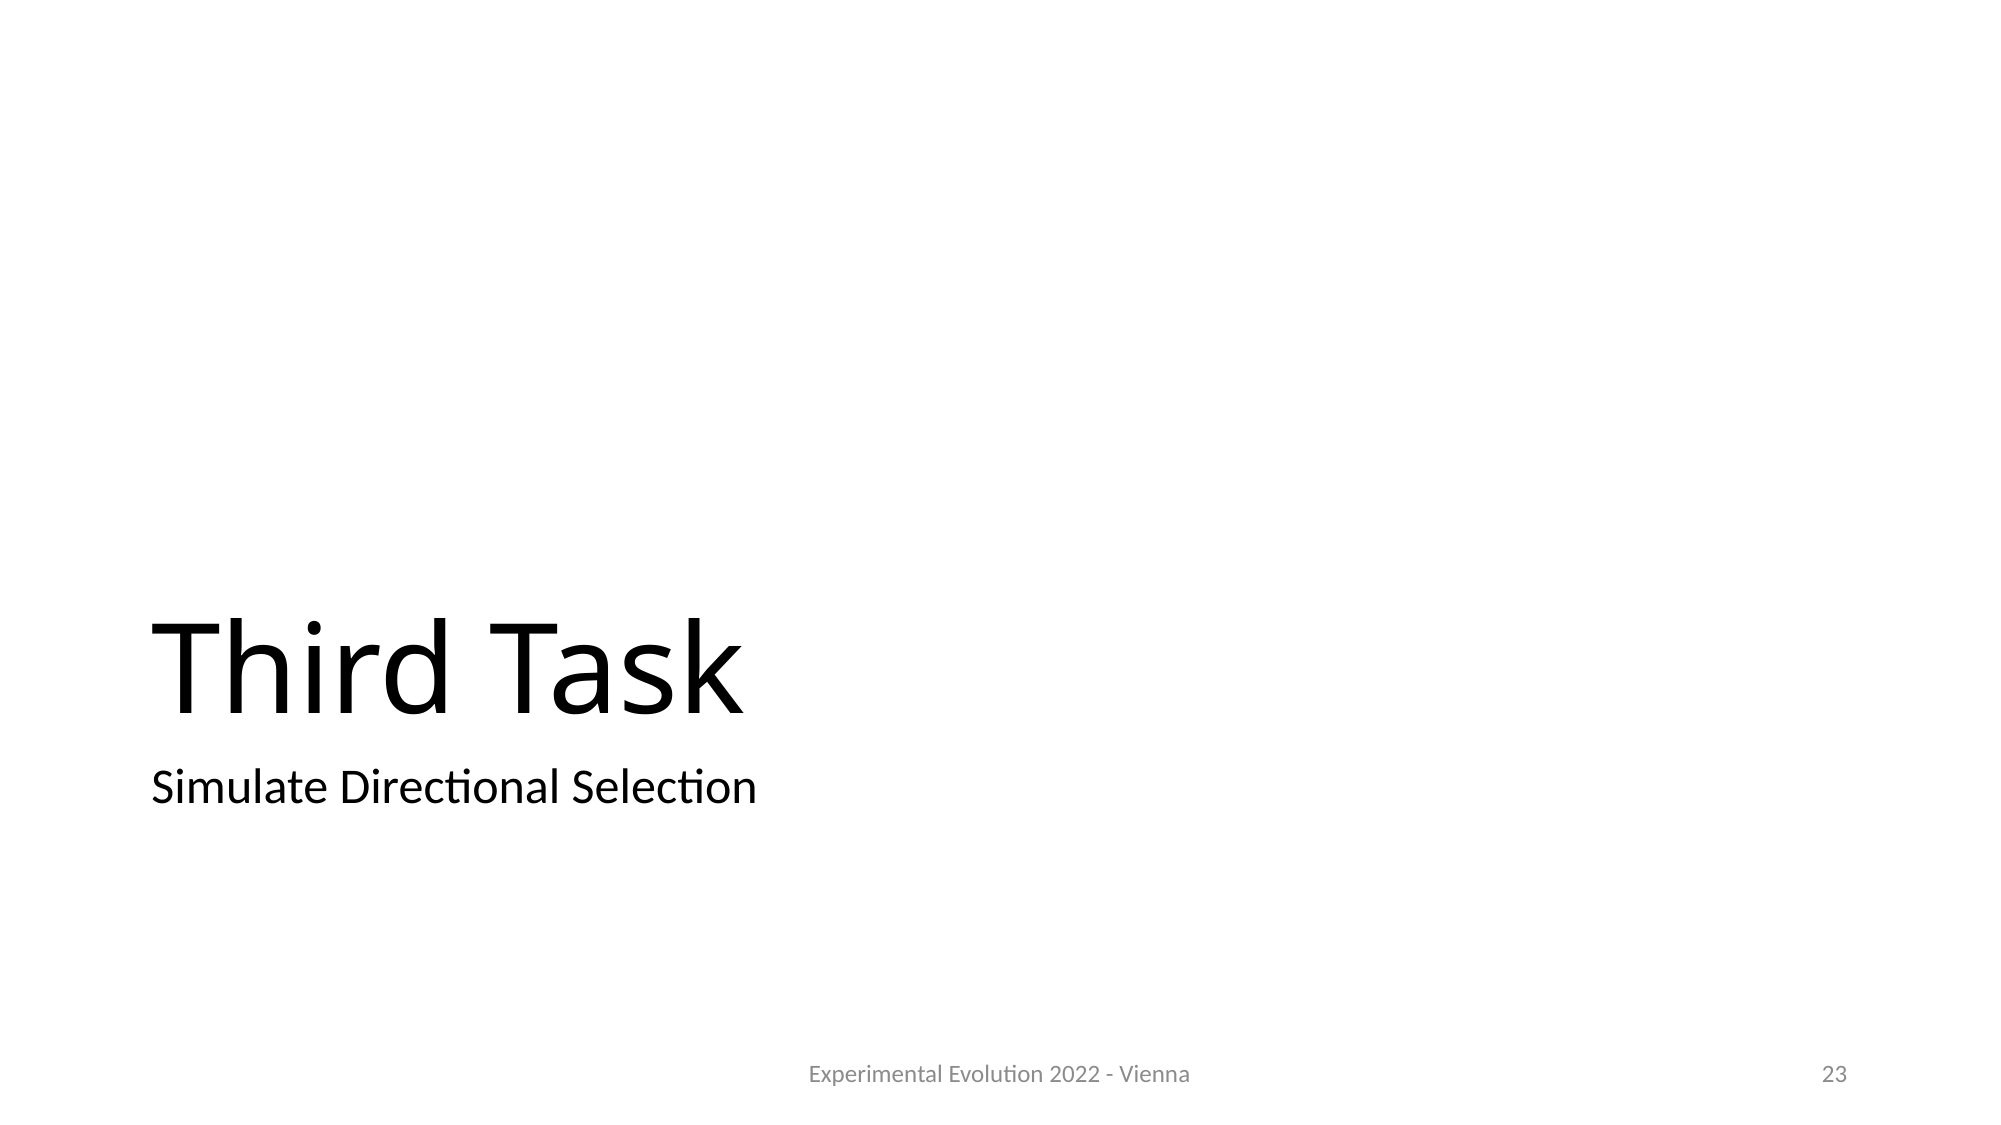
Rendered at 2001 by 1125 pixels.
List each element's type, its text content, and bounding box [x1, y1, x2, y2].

footer Experimental Evolution 2022 - Vienna [662, 1042, 1338, 1103]
slide_number 23 [1412, 1042, 1863, 1103]
list Simulate Directional Selection [136, 752, 1862, 999]
title Third Task [136, 280, 1862, 749]
